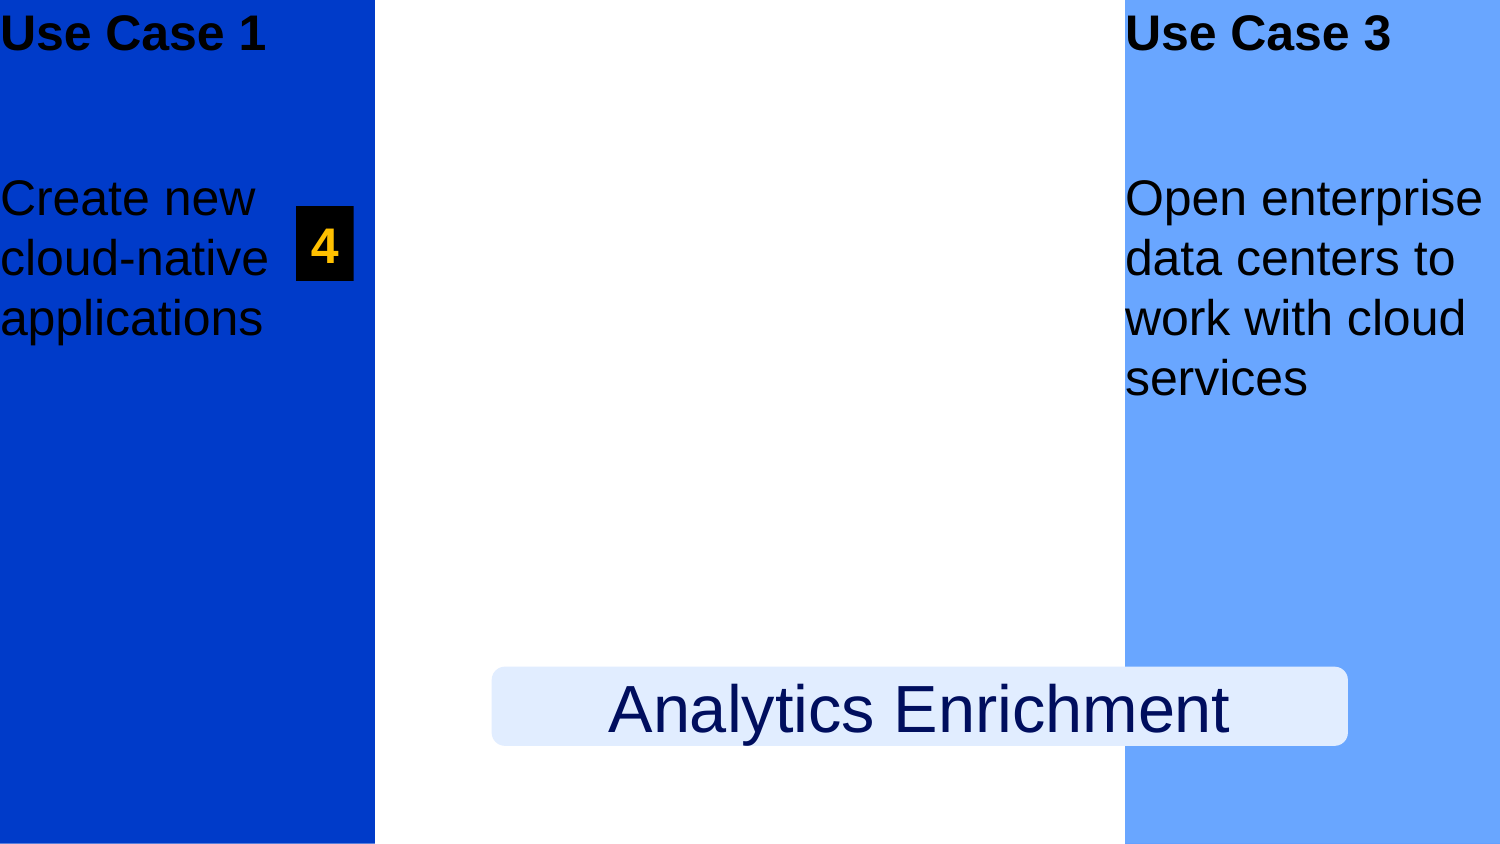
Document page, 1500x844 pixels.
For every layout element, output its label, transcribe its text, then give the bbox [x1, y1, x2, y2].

list Use Case 3 Open enterprise data centers to work with cloud services [1125, 0, 1500, 844]
list Use Case 1 Create new cloud-native applications [0, 0, 375, 844]
text_box 4 [296, 206, 354, 281]
text_box Analytics Enrichment [491, 666, 1348, 746]
